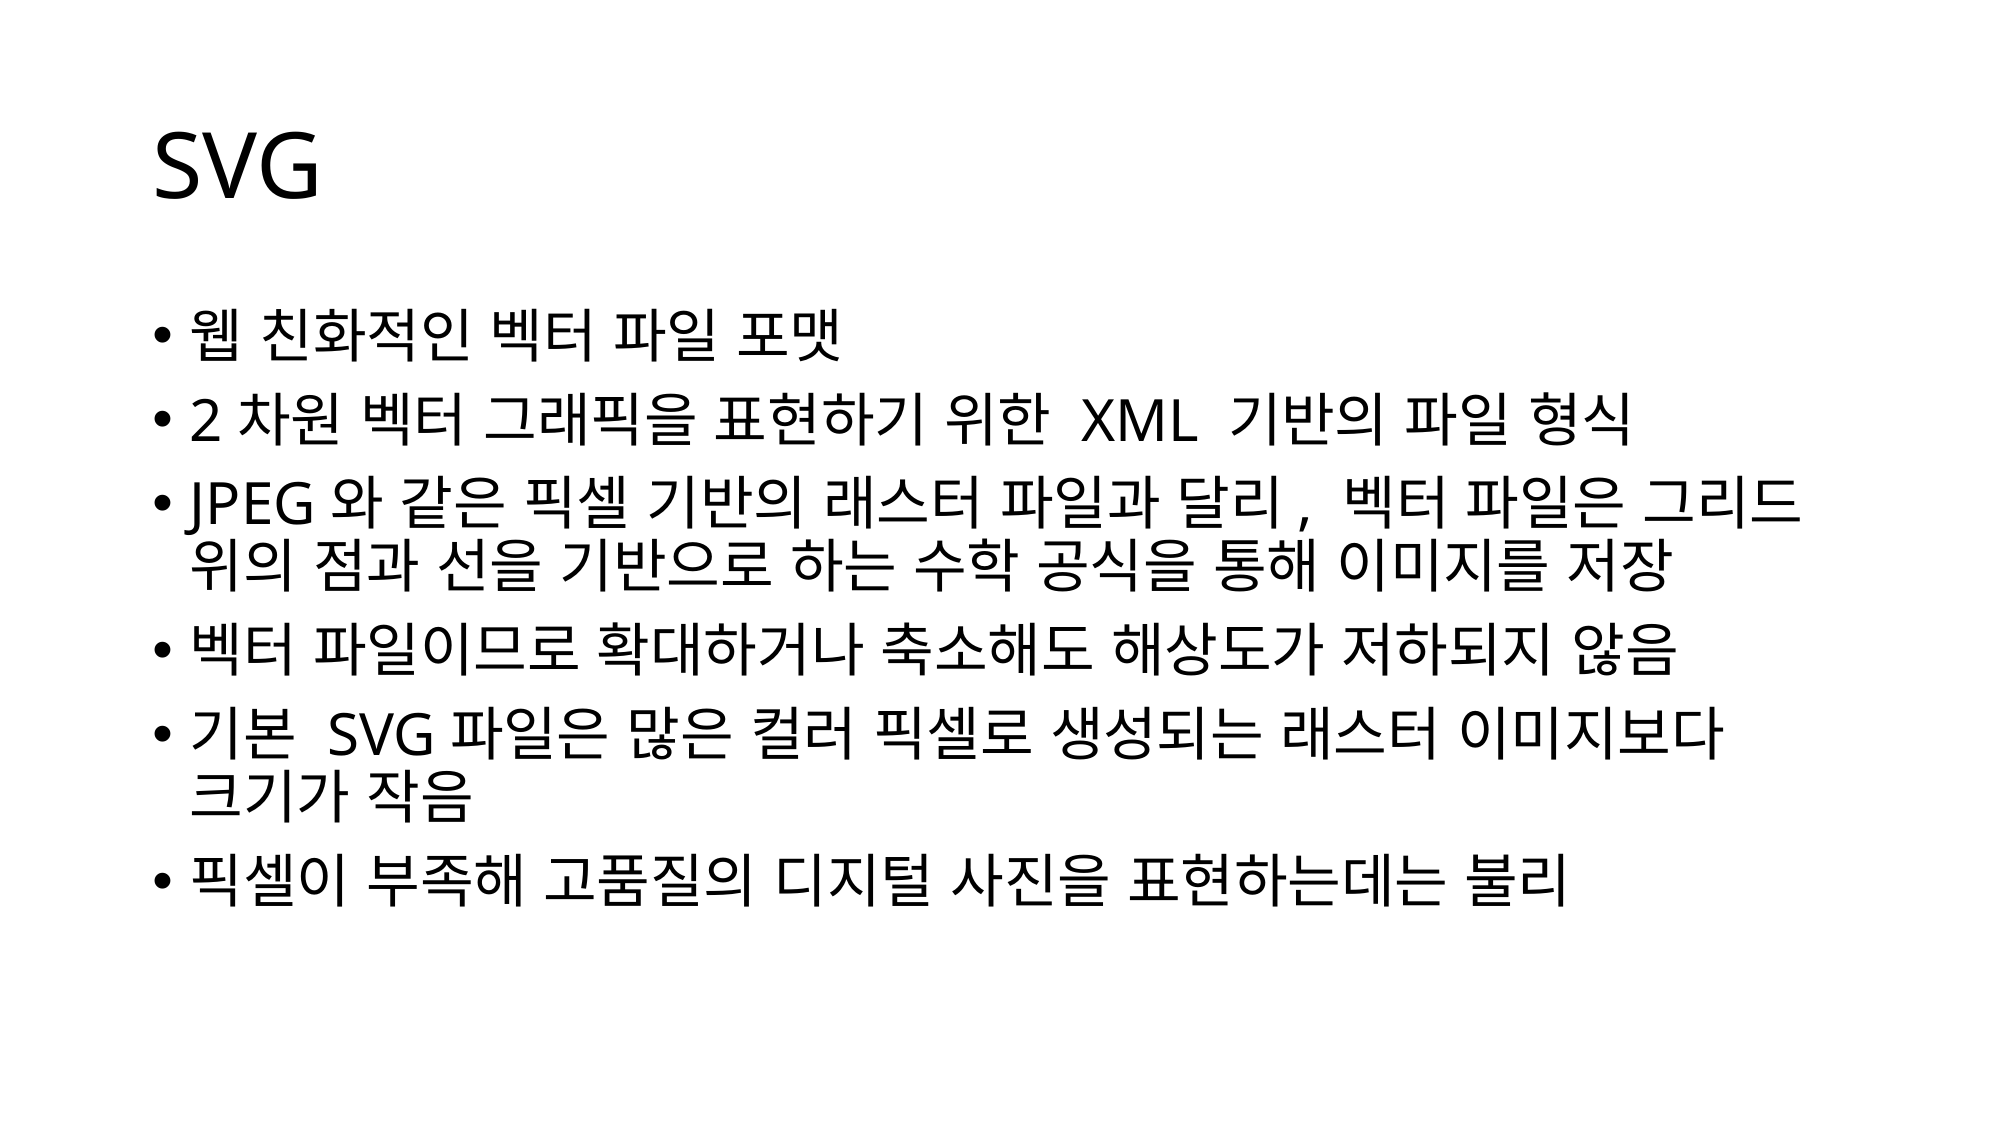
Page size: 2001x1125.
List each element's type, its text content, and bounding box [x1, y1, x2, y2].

title SVG [137, 59, 1863, 278]
list 웹 친화적인 벡터 파일 포맷 2차원 벡터 그래픽을 표현하기 위한 XML 기반의 파일 형식 JPEG와 같은 픽셀 기반의 래스터 파일과 달리, 벡터 파일은 그리드 위의 점과 선을 기반으로 하는 수학 공식을 통해 이미지를 저장 벡터 파일이므로 확대하거나 축소해도 해상도가 저하되지 않음 기본 SVG파일은 많은 컬러 픽셀로 생성되는 래스터 이미지보다 크기가 작음 픽셀이 부족해 고품질의 디지털 사진을 표현하는데는 불리 [137, 299, 1863, 1014]
